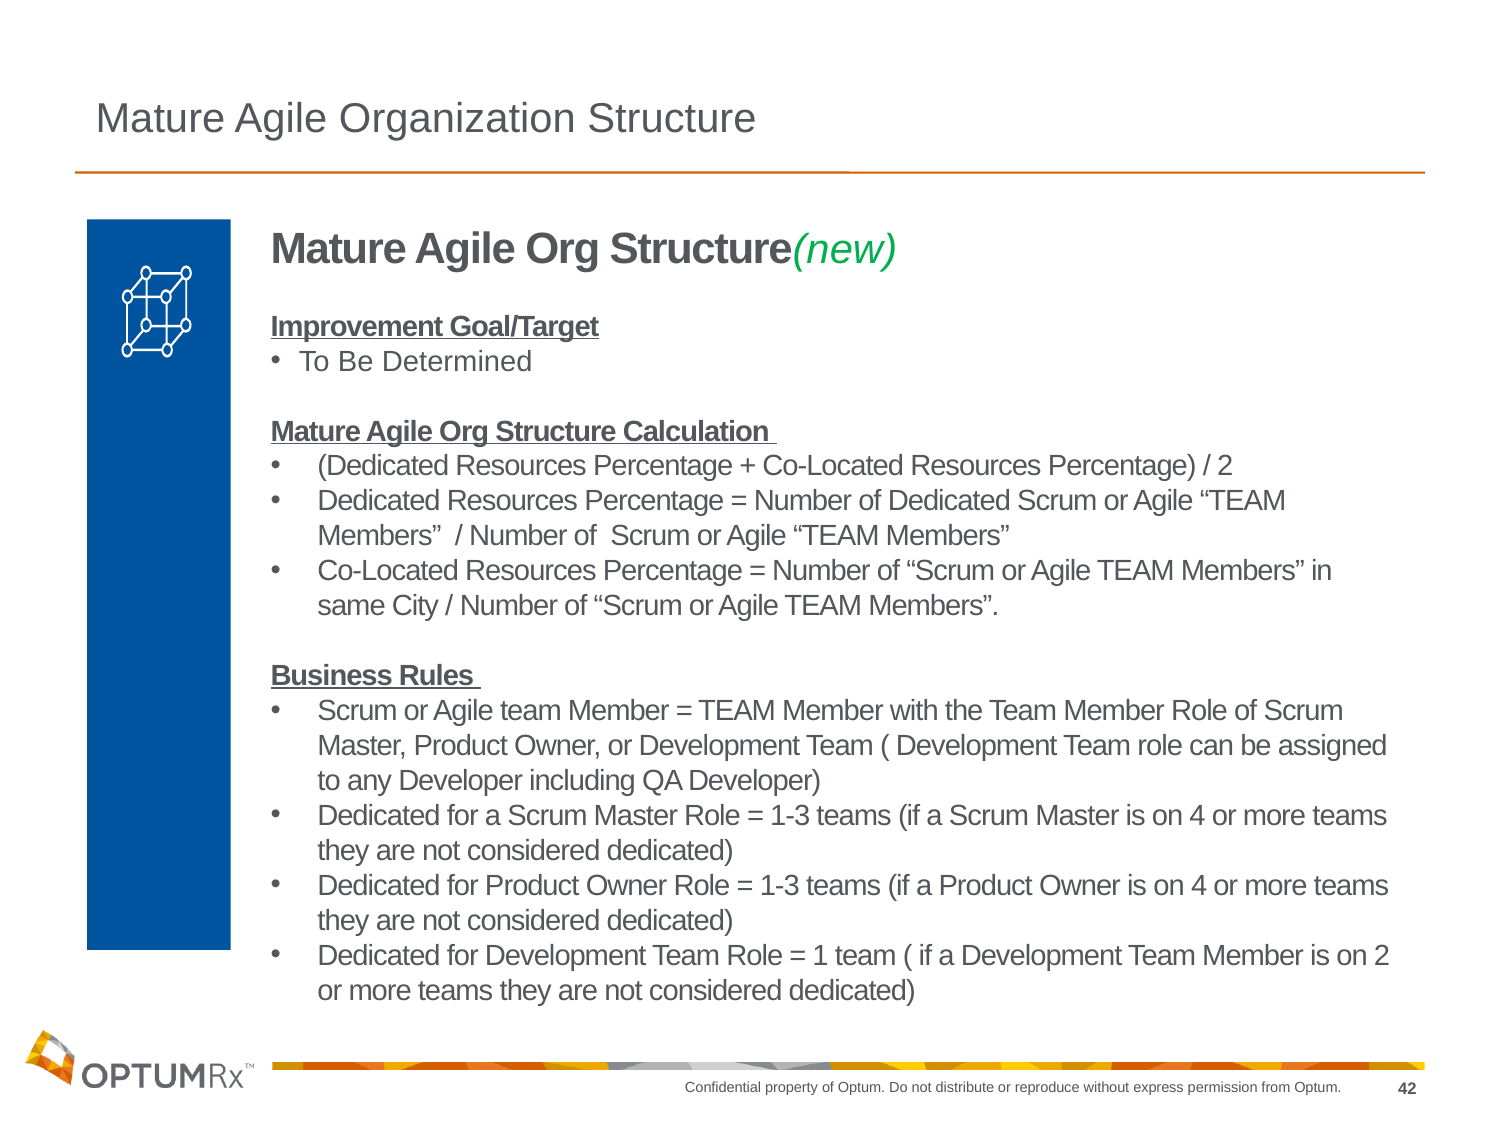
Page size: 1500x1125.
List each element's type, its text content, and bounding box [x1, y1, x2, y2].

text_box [114, 256, 204, 331]
picture [273, 1062, 1425, 1070]
text_box [121, 345, 173, 358]
picture [25, 1030, 254, 1088]
text_box Mature Agile Org Structure(new) Improvement Goal/Target To Be Determined Mature Agile Org Structure Calculation (Dedicated Resources Percentage + Co-Located Resources Percentage) / 2 Dedicated Resources Percentage = Number of Dedicated Scrum or Agile “TEAM Members” / Number of Scrum or Agile “TEAM Members” Co-Located Resources Percentage = Number of “Scrum or Agile TEAM Members” in same City / Number of “Scrum or Agile TEAM Members”. Business Rules Scrum or Agile team Member = TEAM Member with the Team Member Role of Scrum Master, Product Owner, or Development Team ( Development Team role can be assigned to any Developer including QA Developer) Dedicated for a Scrum Master Role = 1-3 teams (if a Scrum Master is on 4 or more teams they are not considered dedicated) Dedicated for Product Owner Role = 1-3 teams (if a Product Owner is on 4 or more teams they are not considered dedicated) Dedicated for Development Team Role = 1 team ( if a Development Team Member is on 2 or more teams they are not considered dedicated) [241, 219, 1432, 943]
text_box [87, 219, 231, 950]
text_box Mature Agile Organization Structure [75, 50, 1454, 152]
